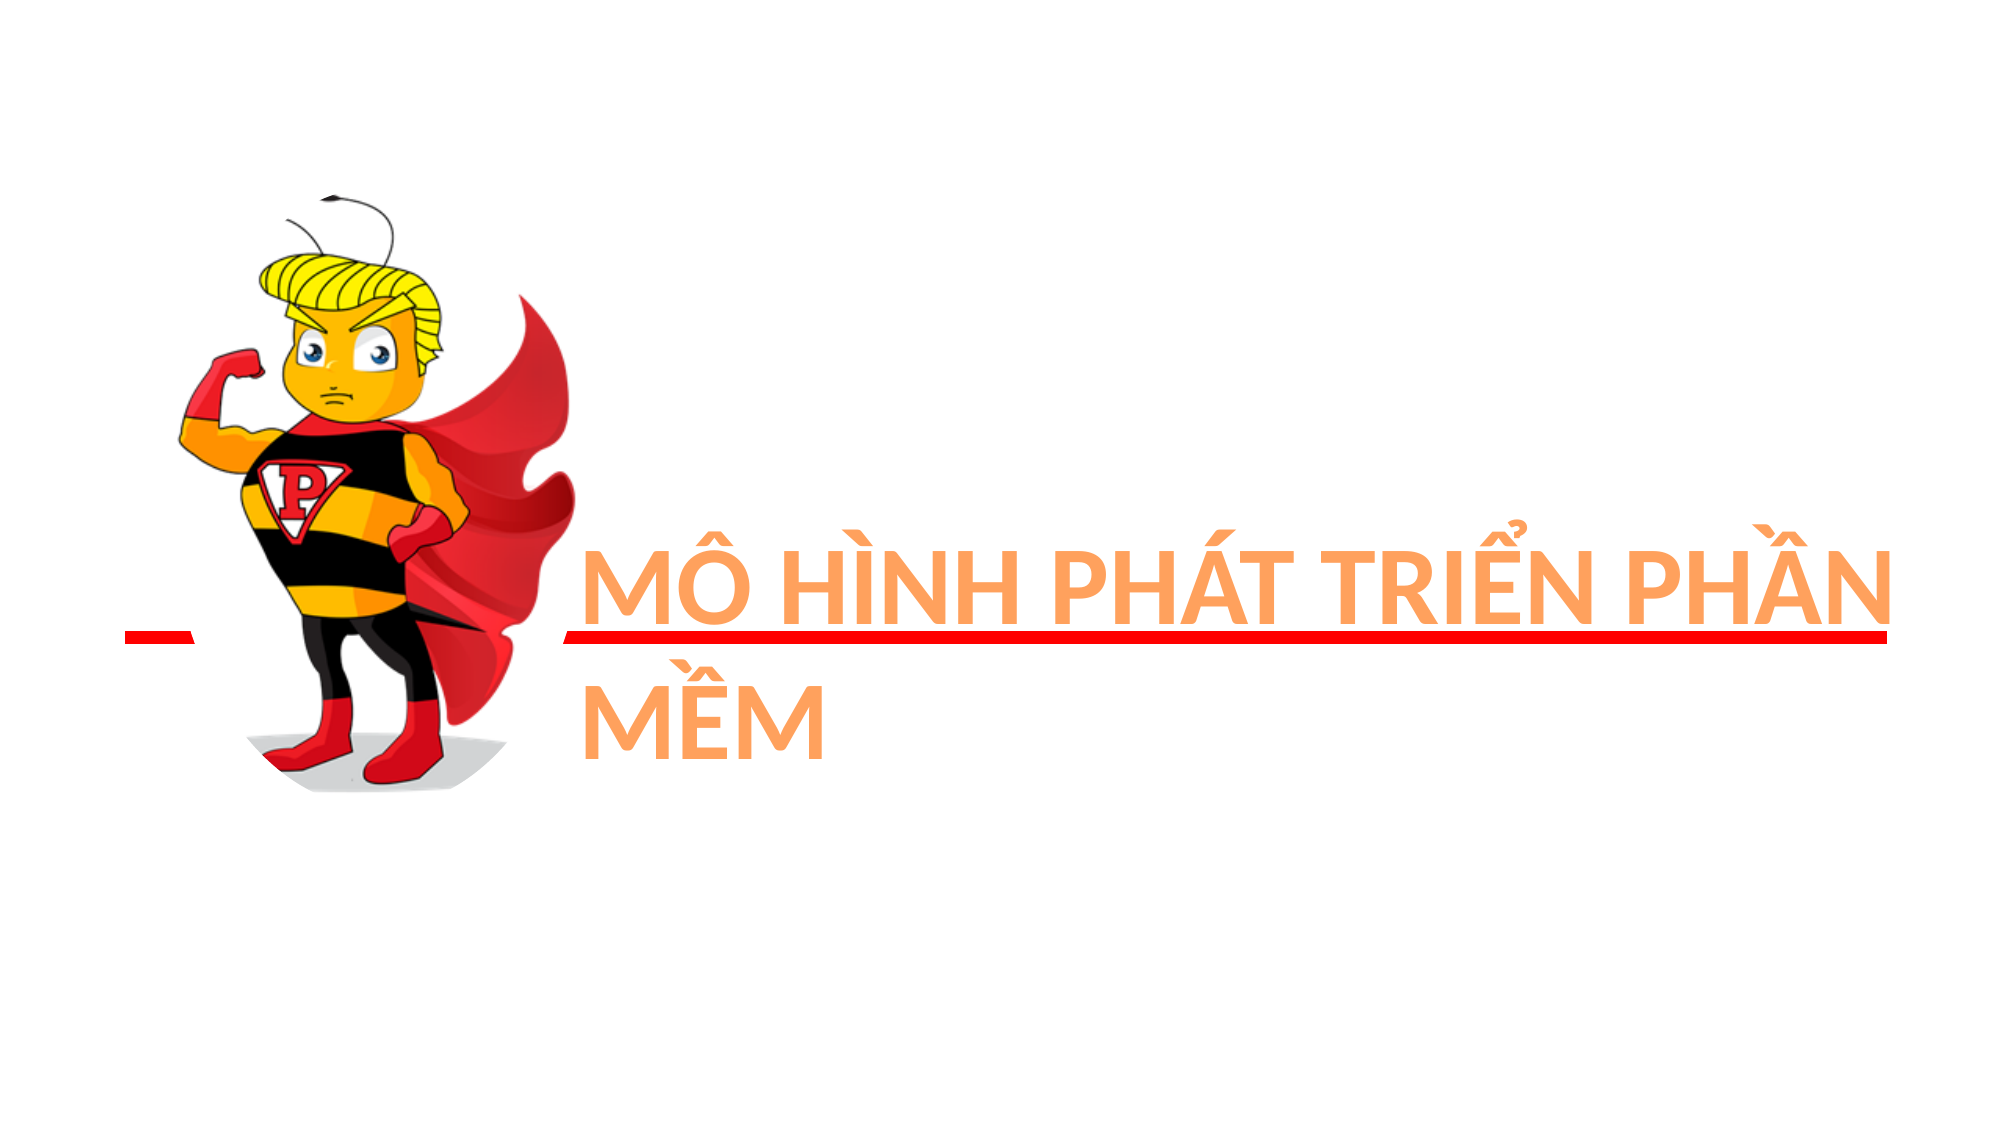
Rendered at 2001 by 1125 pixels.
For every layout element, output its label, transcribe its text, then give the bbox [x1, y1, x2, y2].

picture [169, 187, 588, 809]
text_box mô hình phát triển phần mềm [591, 504, 2000, 790]
